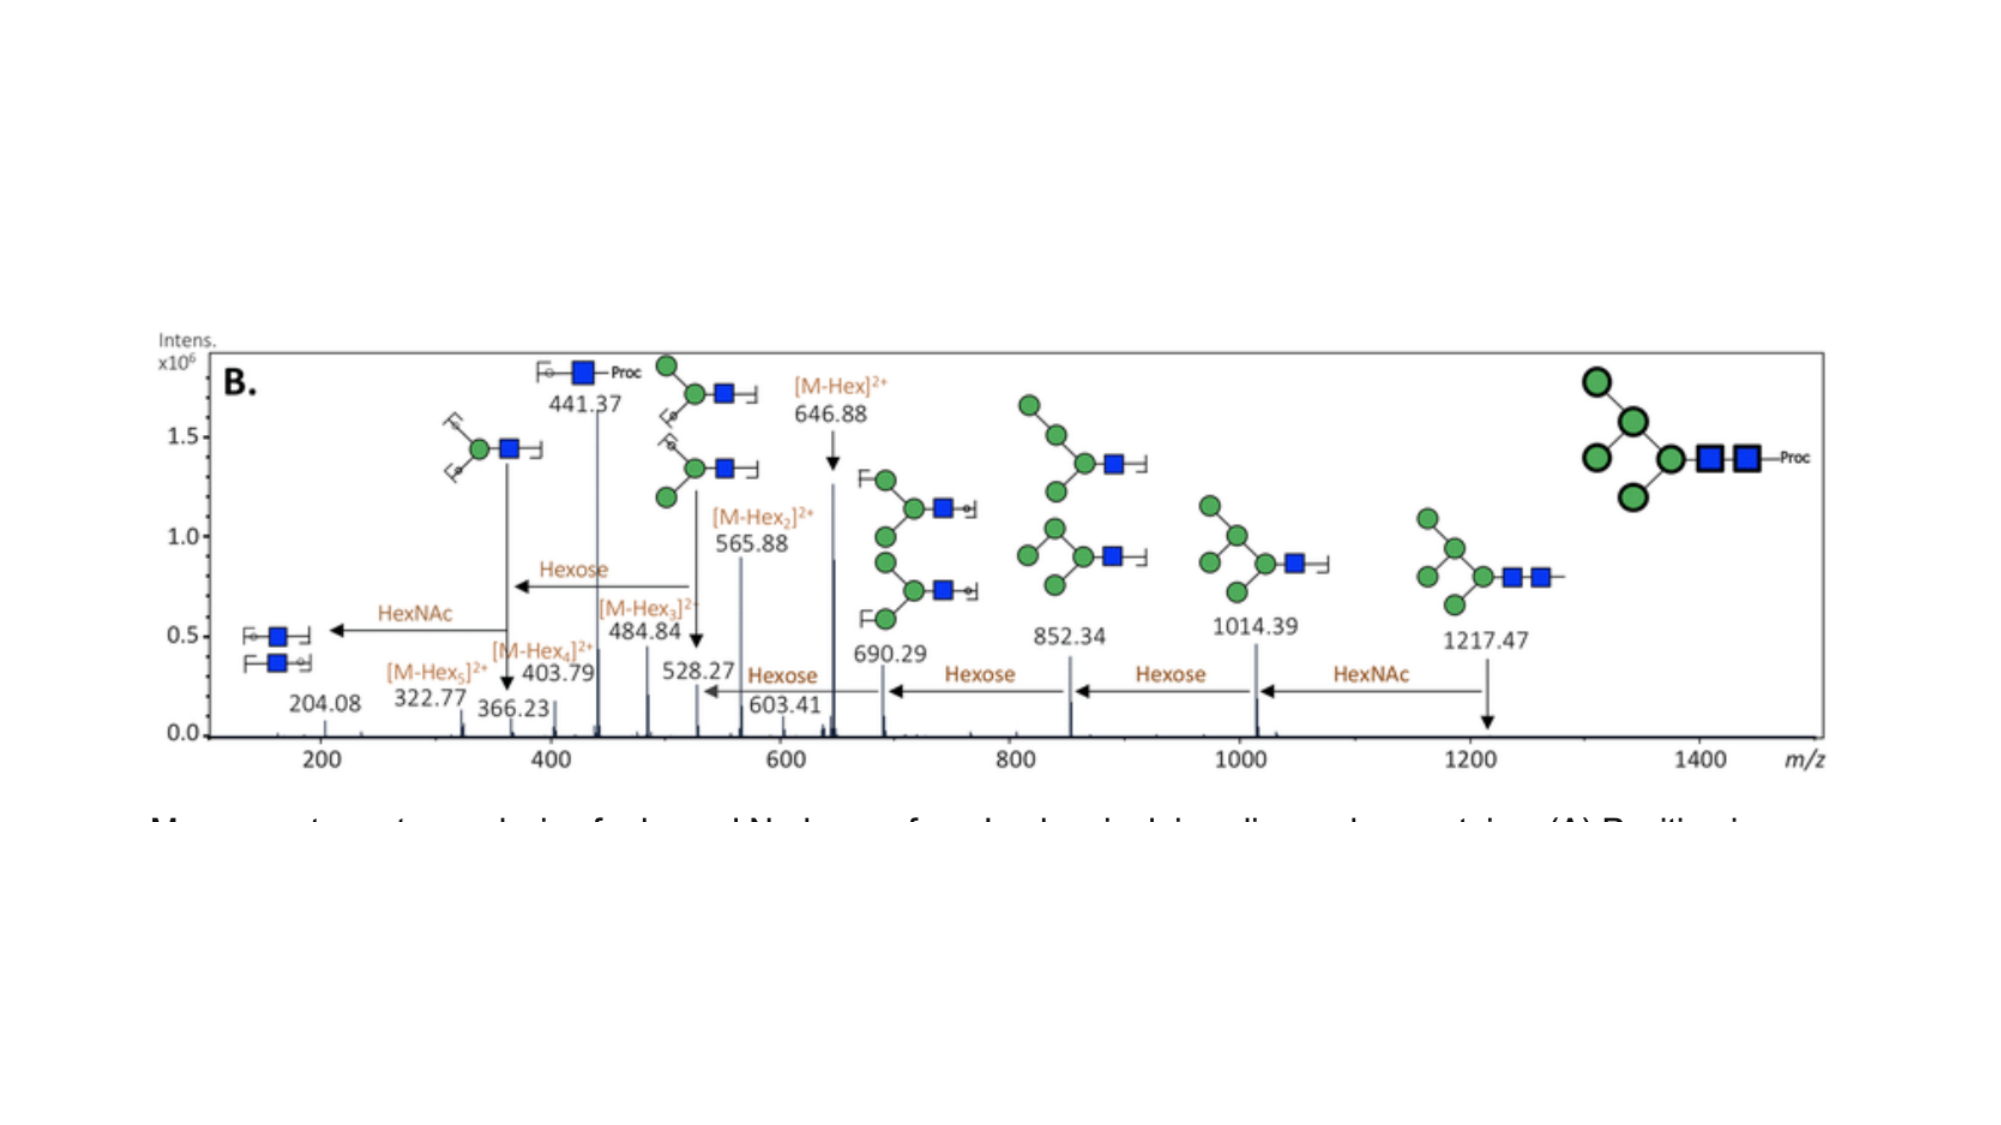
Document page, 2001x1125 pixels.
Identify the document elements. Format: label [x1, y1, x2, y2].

list [137, 303, 1847, 822]
